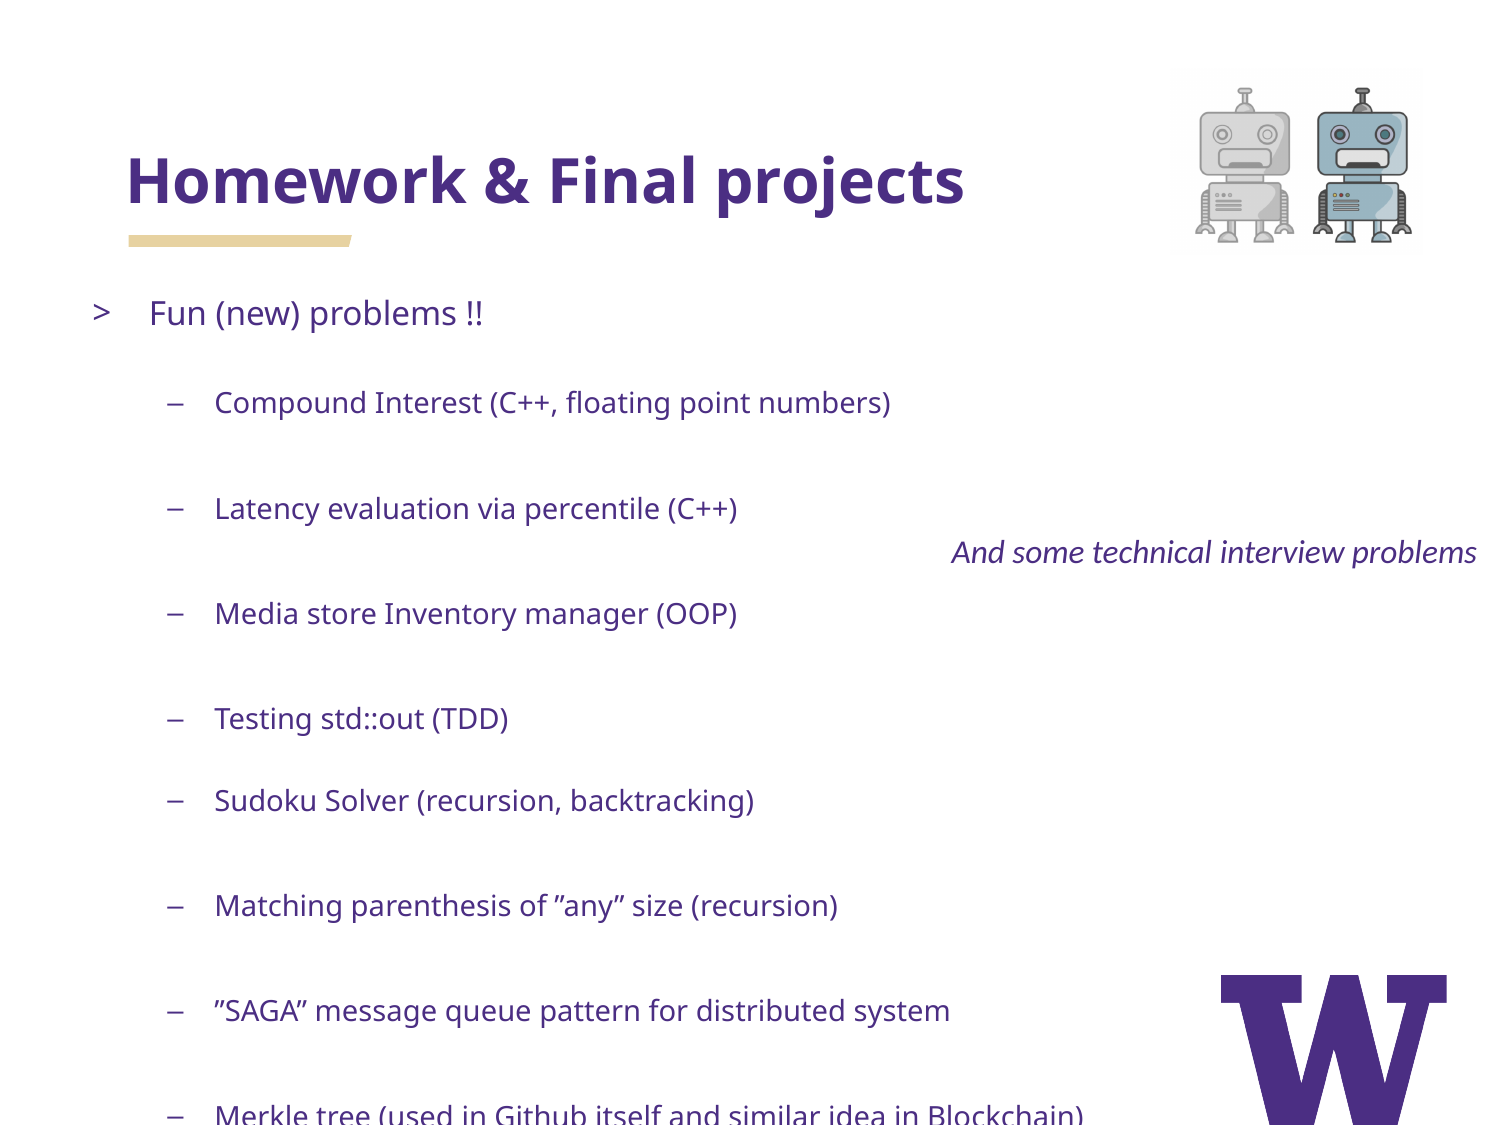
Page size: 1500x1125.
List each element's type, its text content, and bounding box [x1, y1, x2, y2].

picture [1221, 975, 1447, 1125]
title Homework & Final projects [110, 60, 1453, 224]
text_box And some technical interview problems [936, 522, 1494, 577]
picture [128, 235, 352, 247]
list Fun (new) problems !! Compound Interest (C++, floating point numbers) Latency evaluation via percentile (C++) Media store Inventory manager (OOP) Testing std::out (TDD) Sudoku Solver (recursion, backtracking) Matching parenthesis of ”any” size (recursion) ”SAGA” message queue pattern for distributed system Merkle tree (used in Github itself and similar idea in Blockchain) [77, 284, 1423, 1064]
picture [1169, 68, 1423, 255]
